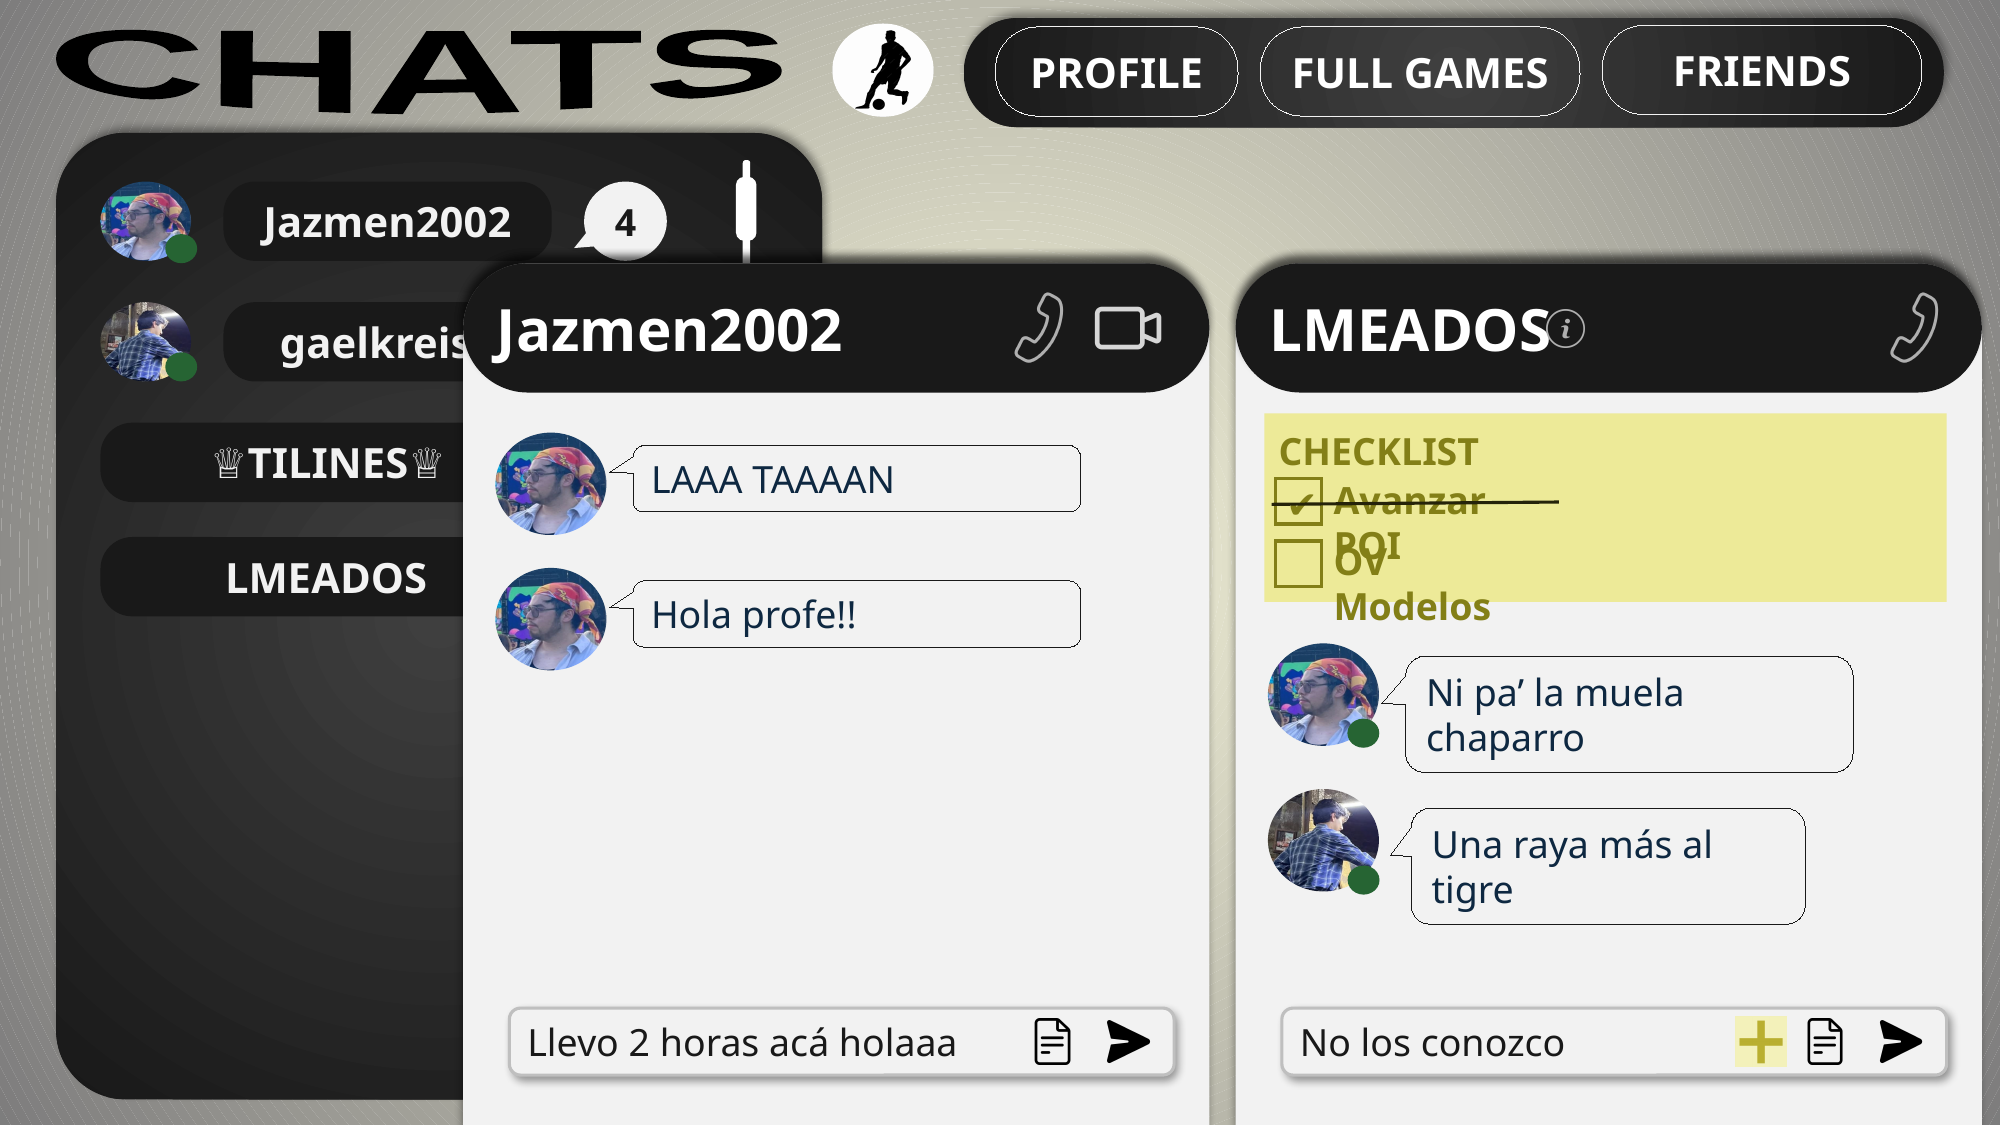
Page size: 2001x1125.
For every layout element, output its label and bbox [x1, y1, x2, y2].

text_box [54, 131, 824, 1101]
text_box [462, 262, 1210, 1125]
text_box [99, 181, 691, 617]
text_box [963, 17, 1945, 128]
text_box [735, 159, 757, 262]
text_box [1235, 262, 1983, 1125]
text_box [830, 21, 936, 119]
